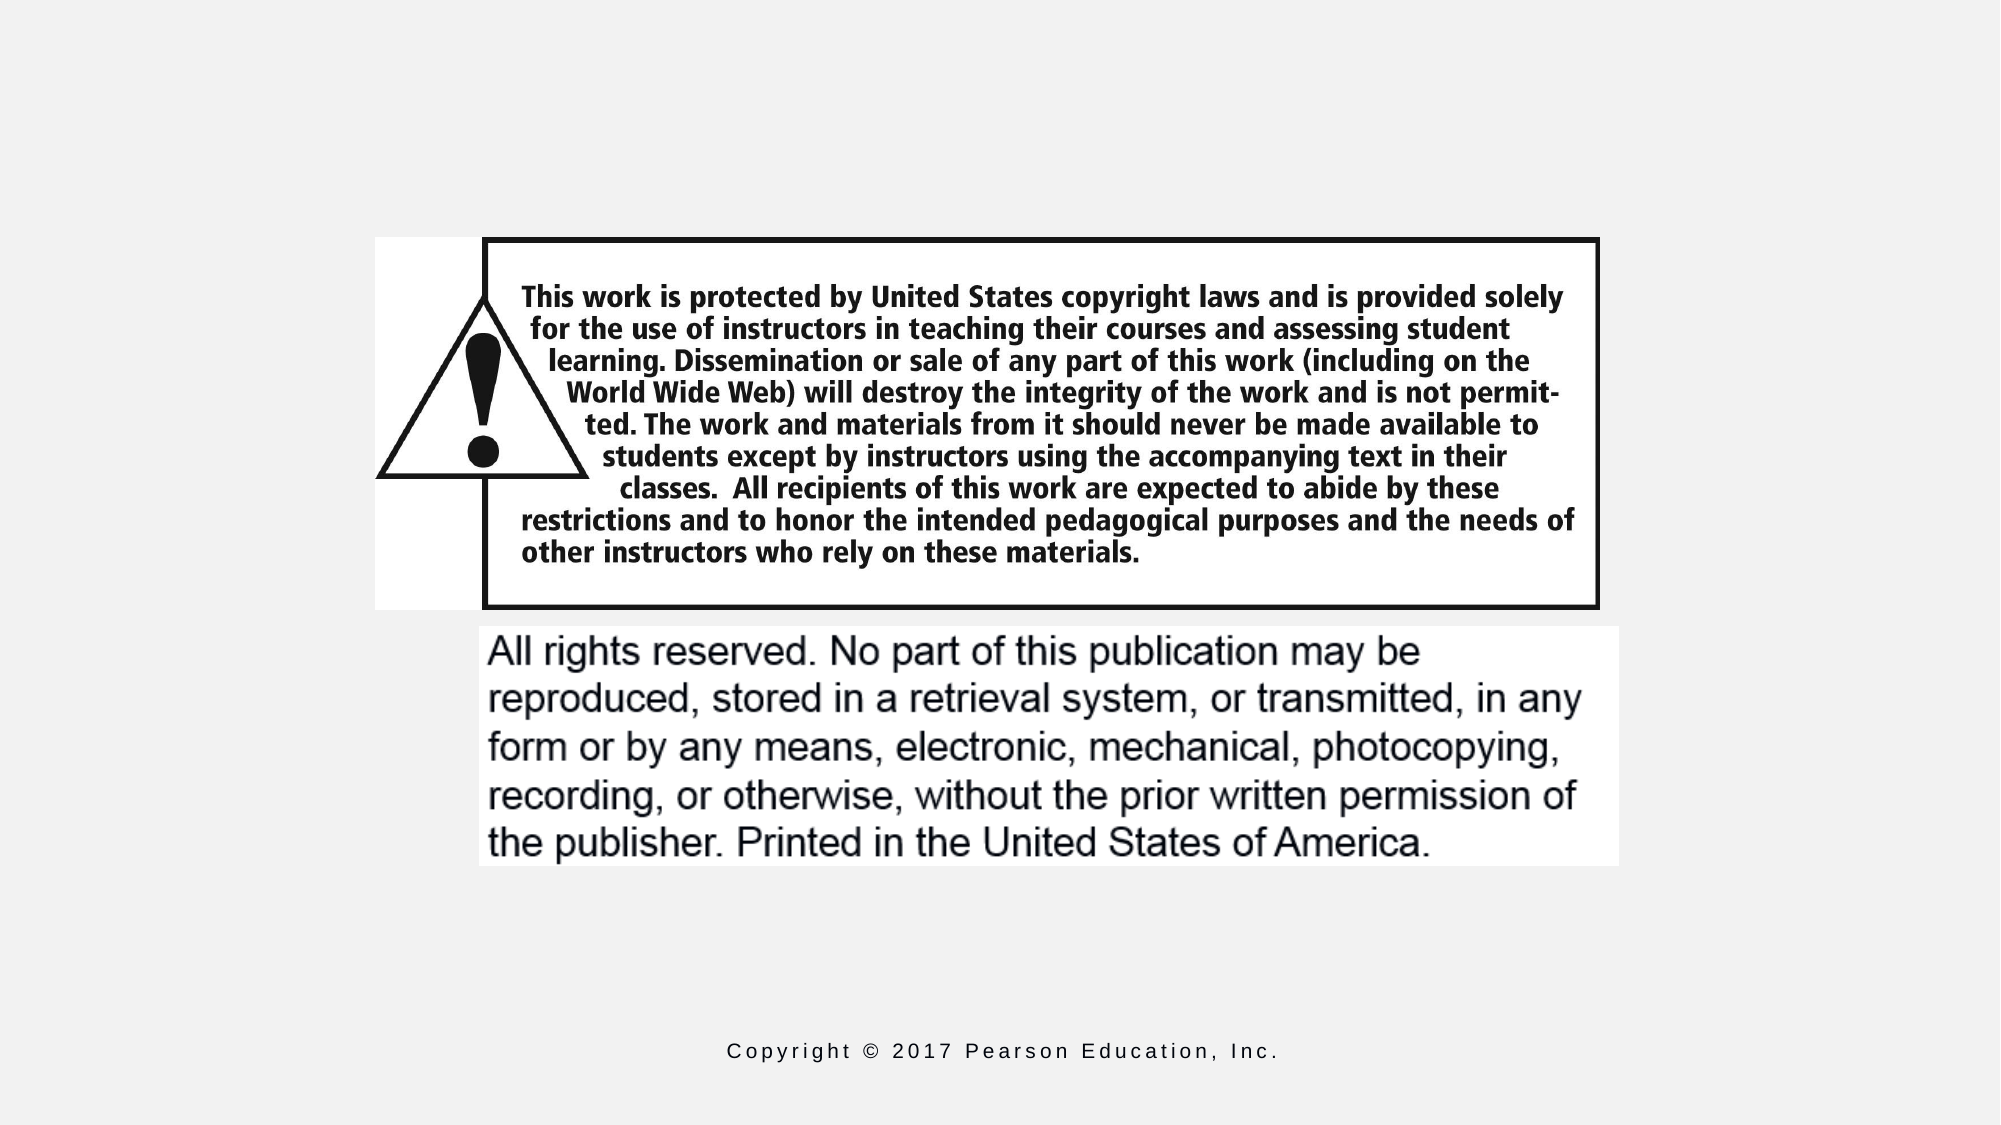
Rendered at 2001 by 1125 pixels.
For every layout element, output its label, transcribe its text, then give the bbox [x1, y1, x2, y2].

picture [479, 626, 1619, 866]
footer Copyright © 2017 Pearson Education, Inc. [310, 1025, 1694, 1075]
picture [375, 237, 1600, 610]
